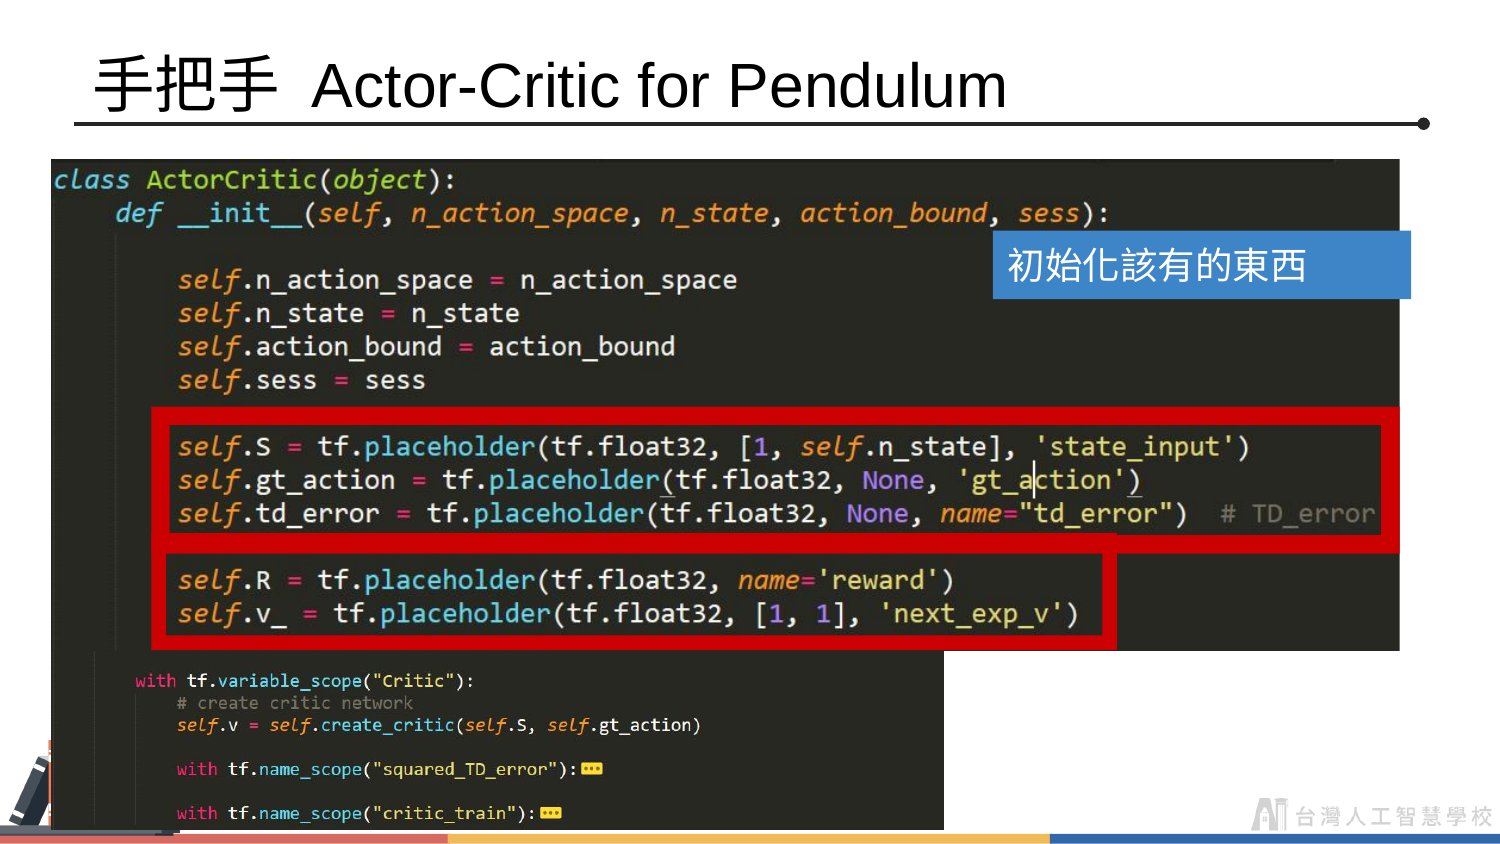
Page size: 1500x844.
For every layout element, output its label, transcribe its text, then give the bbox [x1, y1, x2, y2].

text_box 初始化該有的東西 [1405, 230, 1412, 300]
title 手把手 Actor-Critic for Pendulum [77, 35, 1038, 129]
picture [0, 159, 1400, 836]
